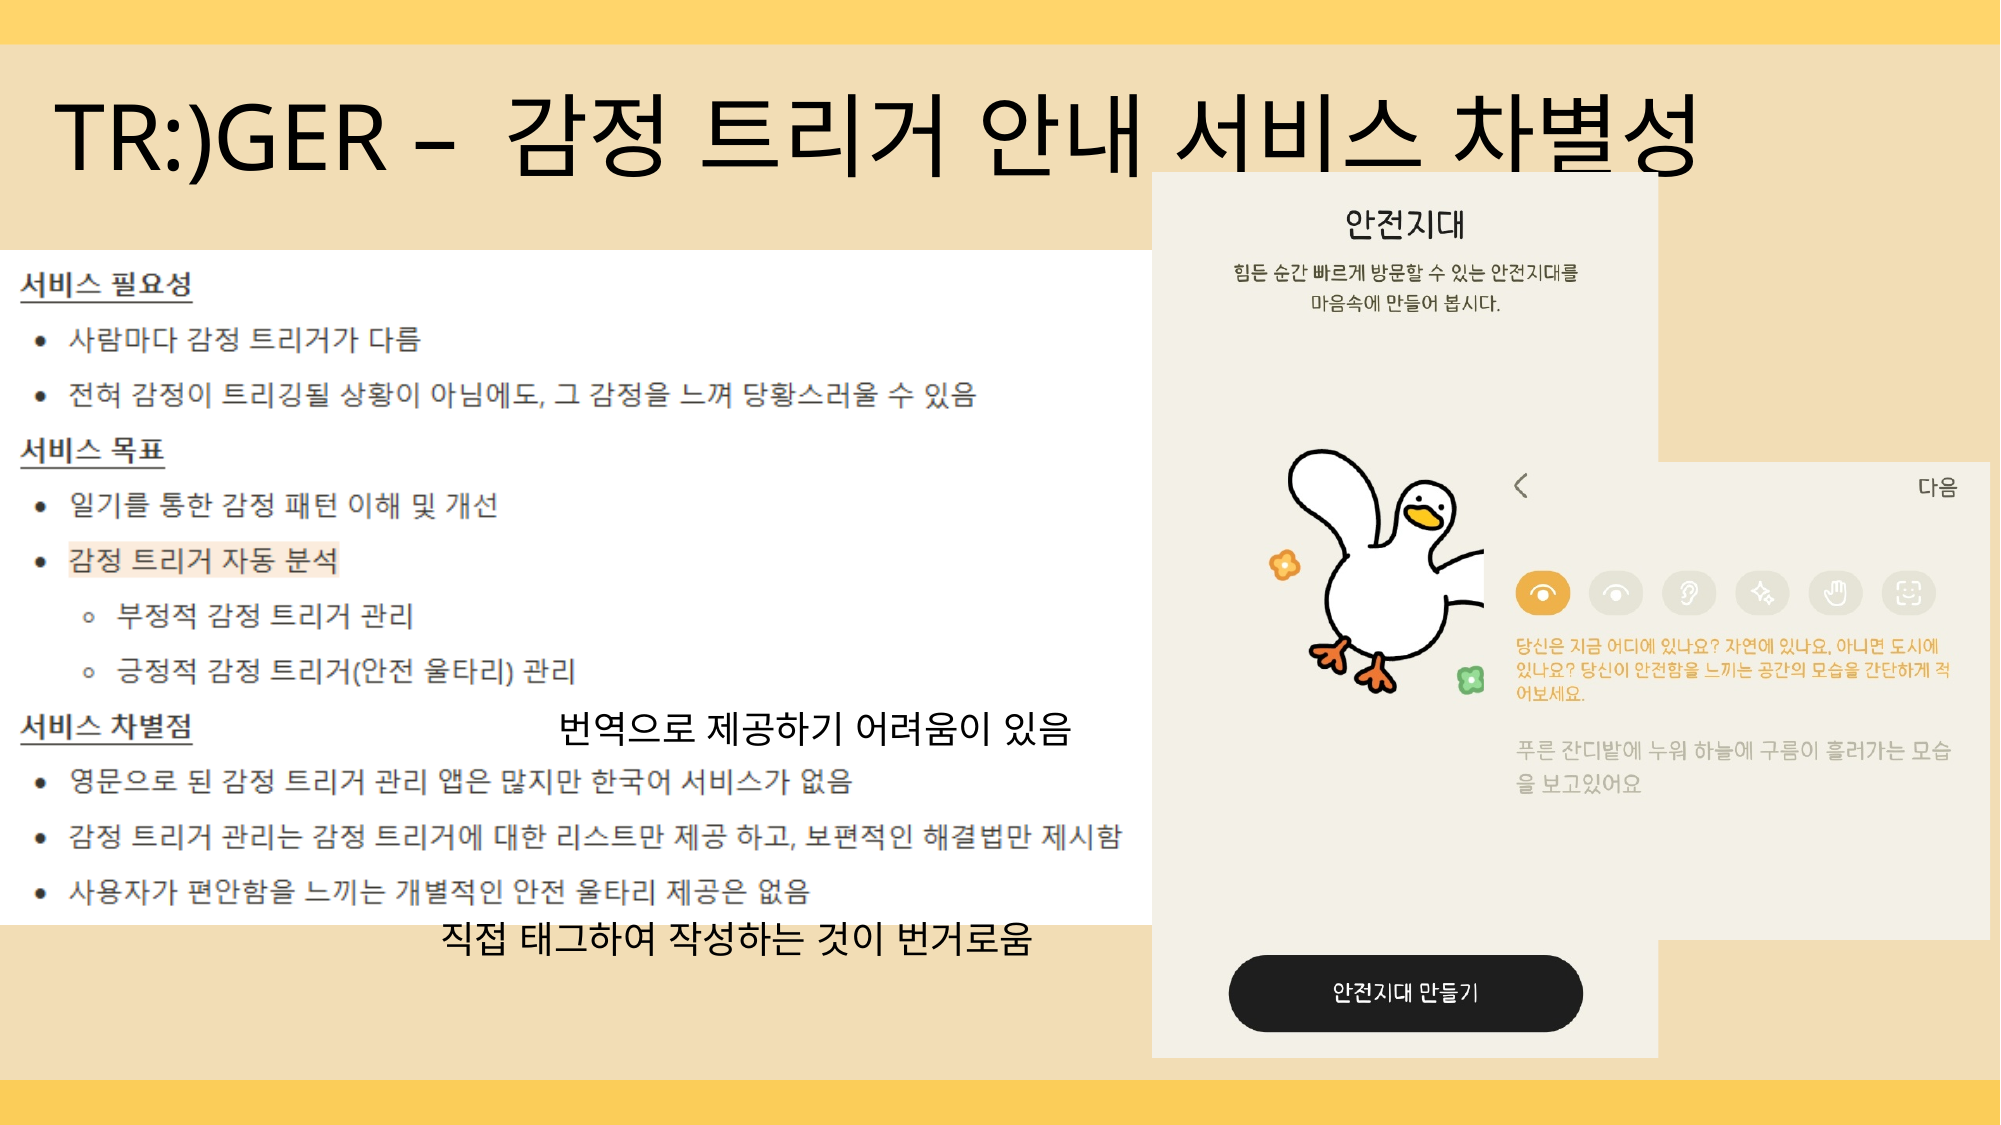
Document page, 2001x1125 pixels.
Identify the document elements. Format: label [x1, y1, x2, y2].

picture [0, 172, 1991, 1059]
text_box [0, 0, 2000, 1125]
